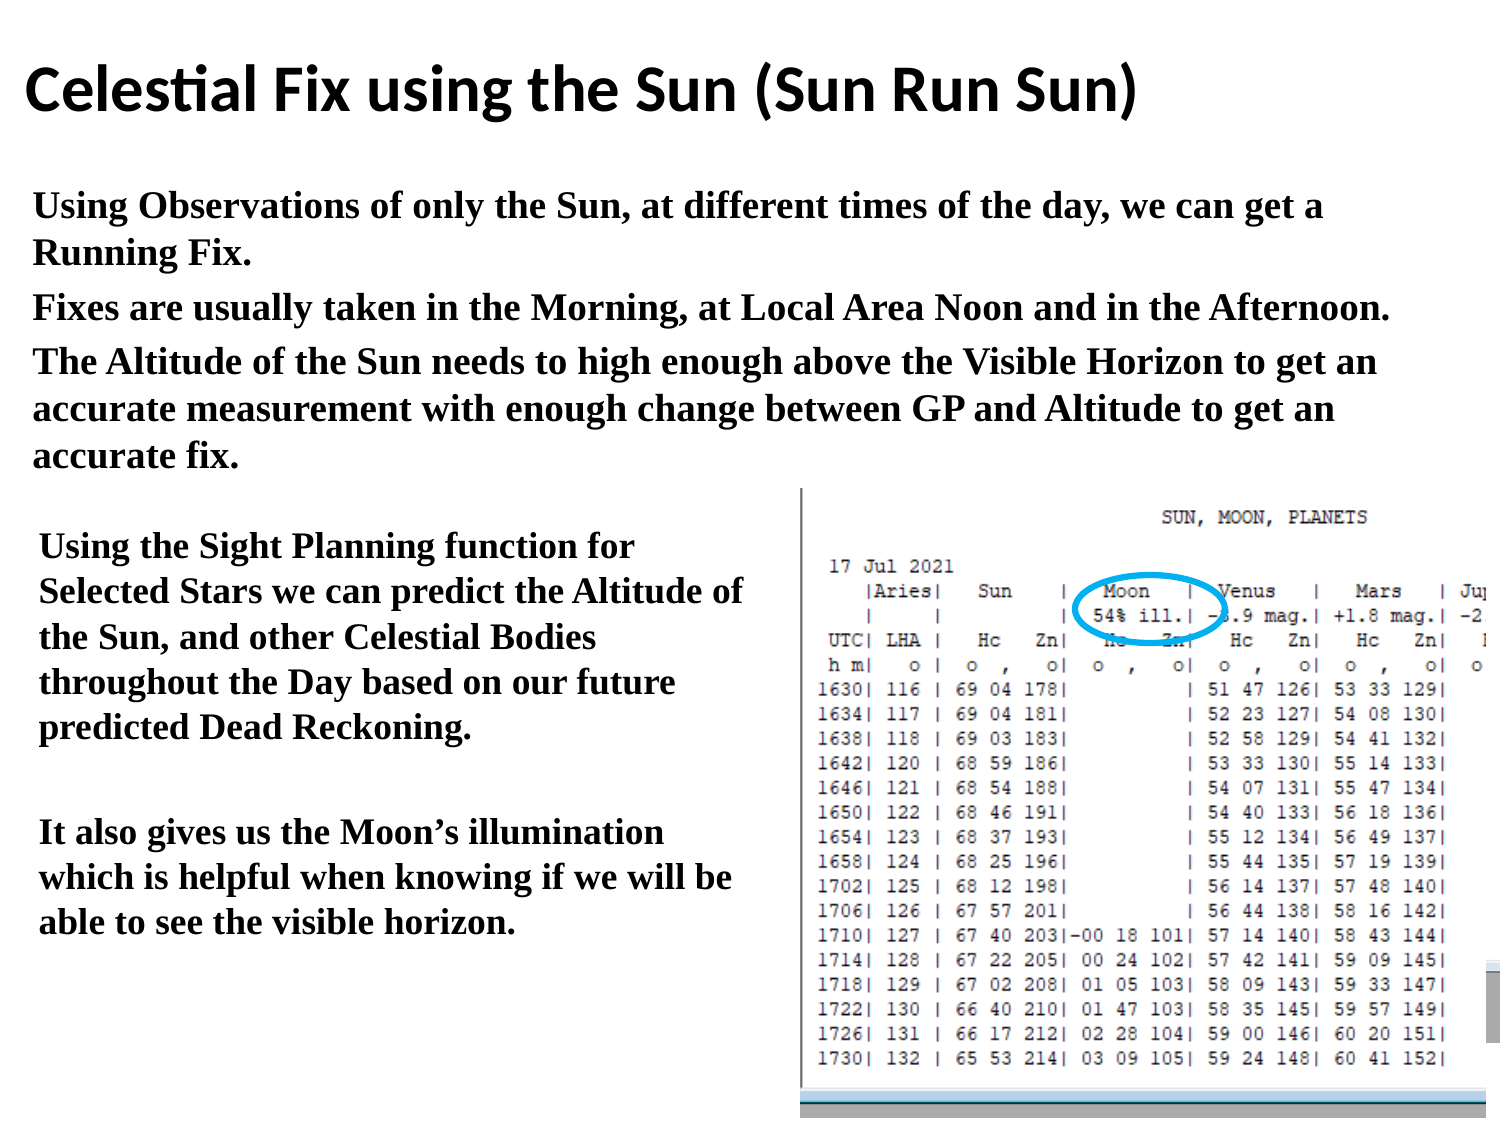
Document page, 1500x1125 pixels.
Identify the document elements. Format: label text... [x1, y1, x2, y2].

text_box Using the Sight Planning function for Selected Stars we can predict the Altitude of the Sun, and other Celestial Bodies throughout the Day based on our future predicted Dead Reckoning. It also gives us the Moon’s illumination which is helpful when knowing if we will be able to see the visible horizon. [23, 513, 763, 954]
list Using Observations of only the Sun, at different times of the day, we can get a Running Fix. Fixes are usually taken in the Morning, at Local Area Noon and in the Afternoon. The Altitude of the Sun needs to high enough above the Visible Horizon to get an accurate measurement with enough change between GP and Altitude to get an accurate fix. [17, 171, 1425, 513]
picture [799, 487, 1500, 1118]
subtitle Celestial Fix using the Sun (Sun Run Sun) [10, 37, 1486, 138]
